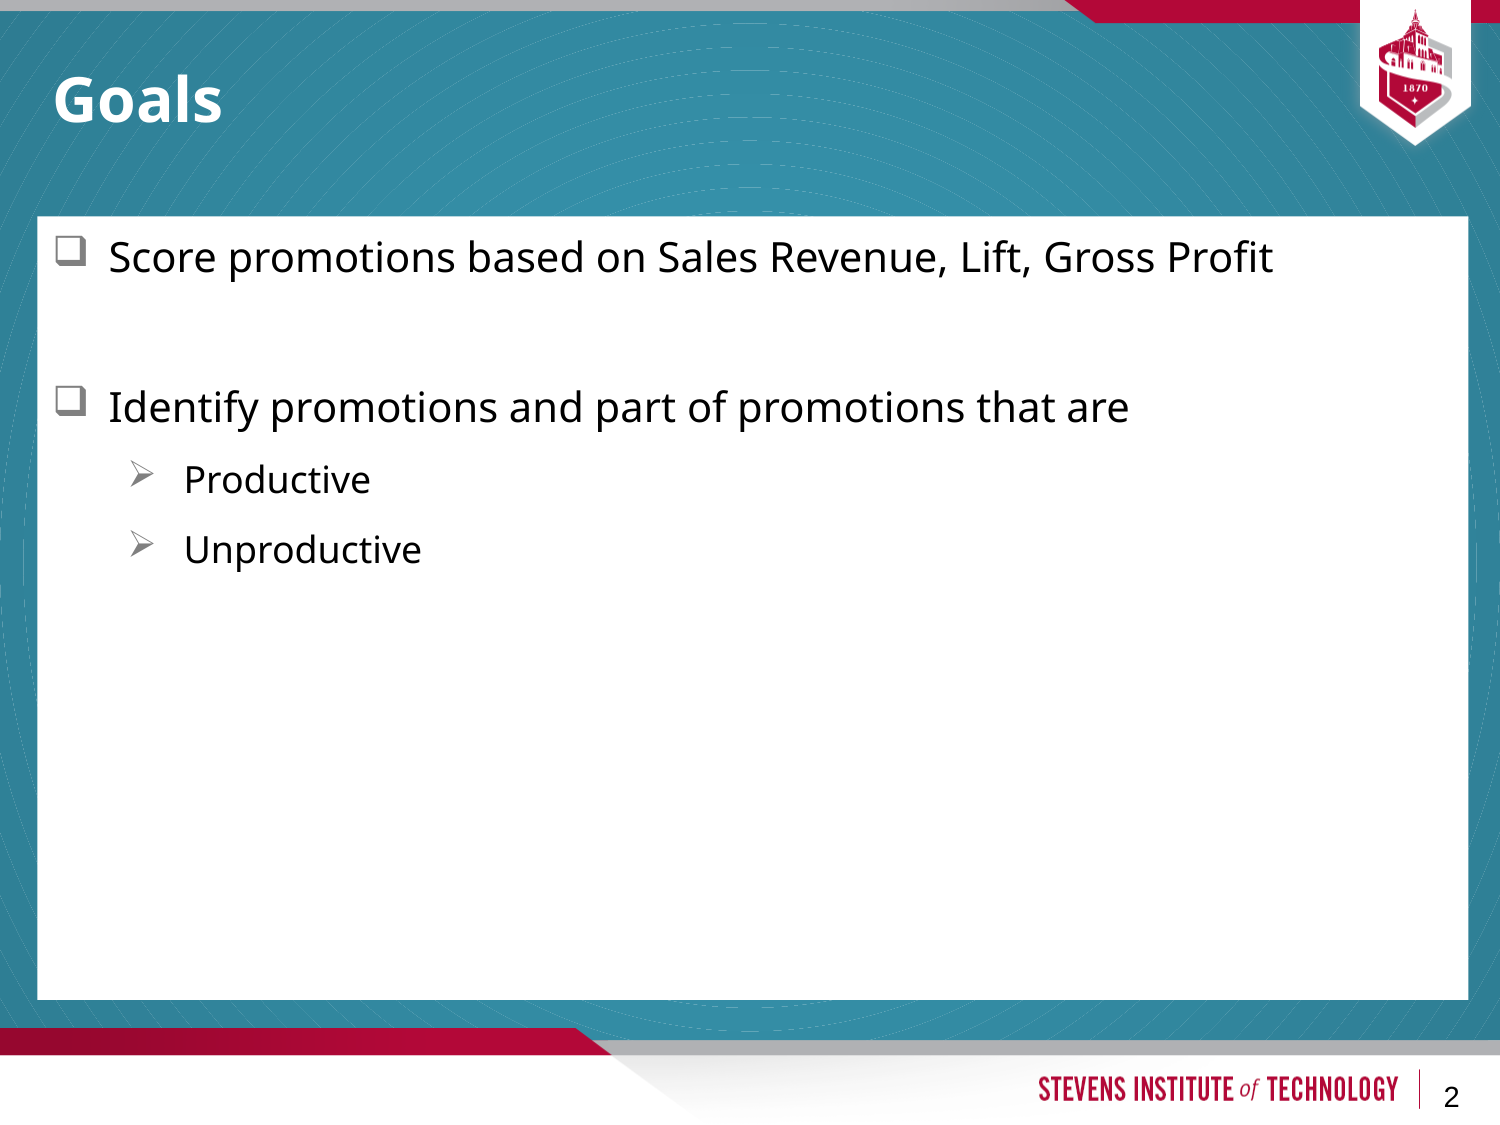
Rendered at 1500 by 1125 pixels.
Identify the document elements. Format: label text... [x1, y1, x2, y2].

picture [0, 1028, 1500, 1125]
slide_number 2 [1428, 1071, 1490, 1108]
picture [0, 0, 1500, 160]
list Score promotions based on Sales Revenue, Lift, Gross Profit Identify promotions and part of promotions that are Productive Unproductive [37, 216, 1469, 1000]
title Goals [37, 45, 1338, 233]
